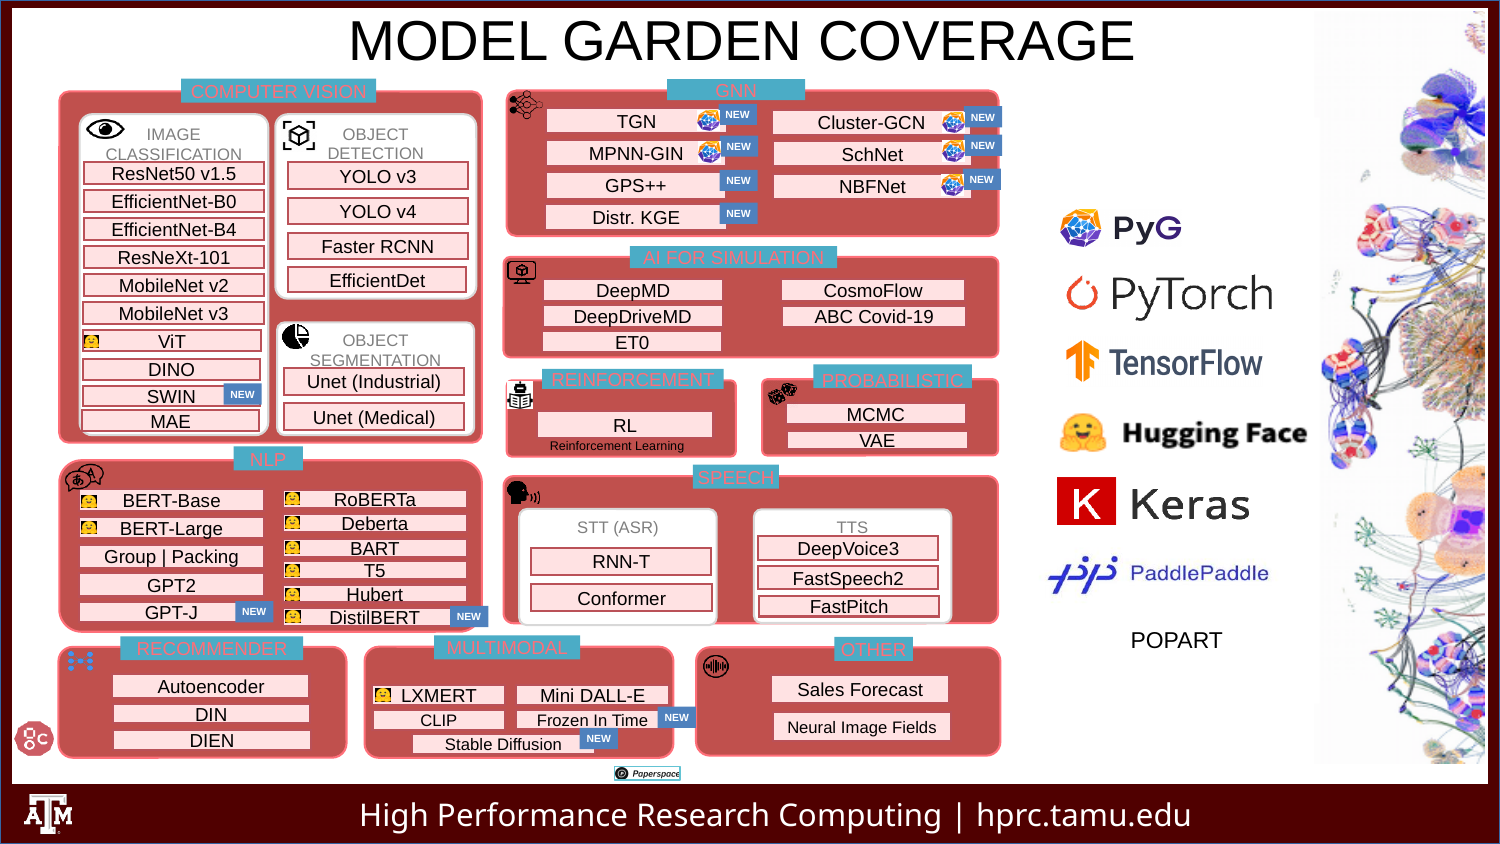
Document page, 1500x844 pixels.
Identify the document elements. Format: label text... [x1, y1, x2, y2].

text_box T5 [298, 560, 467, 579]
text_box MPNN-GIN [545, 139, 700, 167]
text_box NEW [962, 168, 1001, 190]
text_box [372, 685, 506, 706]
text_box Cluster-GCN [772, 109, 963, 136]
text_box Deberta [300, 513, 467, 532]
text_box Neural Image Fields [772, 712, 952, 742]
text_box POPART [1101, 629, 1253, 659]
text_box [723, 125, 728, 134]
text_box NEW [718, 103, 757, 125]
text_box Stable Diffusion [412, 733, 595, 754]
text_box NBFNet [773, 173, 941, 199]
text_box [364, 646, 674, 758]
text_box RNN-T [531, 547, 712, 575]
text_box MULTIMODAL [434, 635, 581, 660]
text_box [503, 245, 999, 358]
text_box EfficientNet-B0 [83, 189, 265, 212]
text_box [59, 460, 482, 632]
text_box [1066, 329, 1282, 387]
text_box Autoencoder [112, 673, 310, 698]
text_box CLIP [372, 712, 506, 730]
text_box Faster RCNN [287, 232, 468, 260]
text_box Group | Packing [79, 544, 264, 568]
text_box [761, 364, 999, 456]
text_box RECOMMENDER [120, 636, 304, 661]
text_box DIEN [112, 730, 312, 750]
text_box TGN [548, 108, 697, 134]
text_box NLP [233, 446, 303, 471]
text_box NEW [450, 605, 489, 628]
text_box ViT [83, 330, 261, 351]
text_box BART [282, 538, 467, 557]
text_box SWIN [83, 385, 260, 407]
text_box FastSpeech2 [758, 566, 939, 590]
text_box [506, 413, 538, 457]
text_box GPT-J [79, 602, 235, 623]
text_box YOLO v4 [287, 197, 469, 225]
text_box MobileNet v3 [83, 301, 264, 324]
text_box Reinforcement Learning [538, 428, 716, 463]
text_box DINO [83, 359, 260, 380]
text_box IMAGE CLASSIFICATION [79, 114, 269, 436]
text_box NEW [963, 106, 1003, 128]
text_box NEW [719, 135, 759, 157]
text_box GNN [667, 79, 806, 101]
text_box [506, 90, 999, 237]
text_box STT (ASR) [519, 508, 717, 626]
text_box [537, 476, 998, 624]
text_box RL [536, 411, 714, 439]
text_box EfficientNet-B4 [83, 217, 265, 240]
text_box DIN [112, 703, 310, 723]
text_box ResNeXt-101 [83, 245, 265, 268]
picture [0, 8, 1488, 844]
text_box NEW [657, 706, 696, 728]
text_box SchNet [773, 141, 938, 167]
text_box DeepVoice3 [758, 535, 939, 560]
text_box COMPUTER VISION [181, 78, 377, 103]
text_box NEW [719, 202, 758, 224]
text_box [276, 322, 475, 436]
text_box [534, 380, 736, 457]
text_box ResNet50 v1.5 [83, 162, 265, 184]
text_box Sales Forecast [771, 675, 950, 703]
text_box Frozen In Time [516, 709, 669, 729]
text_box [696, 647, 1001, 756]
text_box Hubert [298, 584, 467, 603]
text_box GPT2 [79, 573, 264, 597]
text_box NEW [967, 134, 1003, 156]
text_box OBJECT DETECTION [275, 114, 477, 299]
text_box YOLO v3 [287, 162, 469, 189]
text_box MODEL GARDEN COVERAGE [0, 11, 1313, 73]
text_box MobileNet v2 [83, 273, 265, 296]
text_box EfficientDet [288, 267, 467, 293]
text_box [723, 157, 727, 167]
text_box NEW [223, 383, 262, 405]
text_box MAE [82, 410, 259, 431]
text_box BERT-Large [79, 517, 264, 539]
text_box Mini DALL-E [516, 685, 669, 705]
text_box Conformer [531, 584, 712, 611]
text_box [59, 91, 482, 443]
text_box BERT-Base [101, 489, 264, 512]
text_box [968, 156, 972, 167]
text_box SPEECH [692, 464, 779, 489]
text_box DistilBERT [300, 607, 450, 626]
text_box GPS++ [545, 171, 727, 199]
text_box NEW [719, 169, 758, 191]
text_box NEW [235, 601, 274, 623]
text_box OTHER [834, 636, 913, 661]
text_box REINFORCEMENT [542, 368, 724, 389]
text_box [58, 646, 347, 758]
text_box Distr. KGE [544, 203, 728, 231]
text_box FastPitch [758, 595, 940, 617]
text_box RoBERTa [282, 489, 467, 508]
text_box [503, 511, 521, 624]
text_box NEW [579, 727, 618, 750]
text_box TTS [753, 509, 952, 624]
